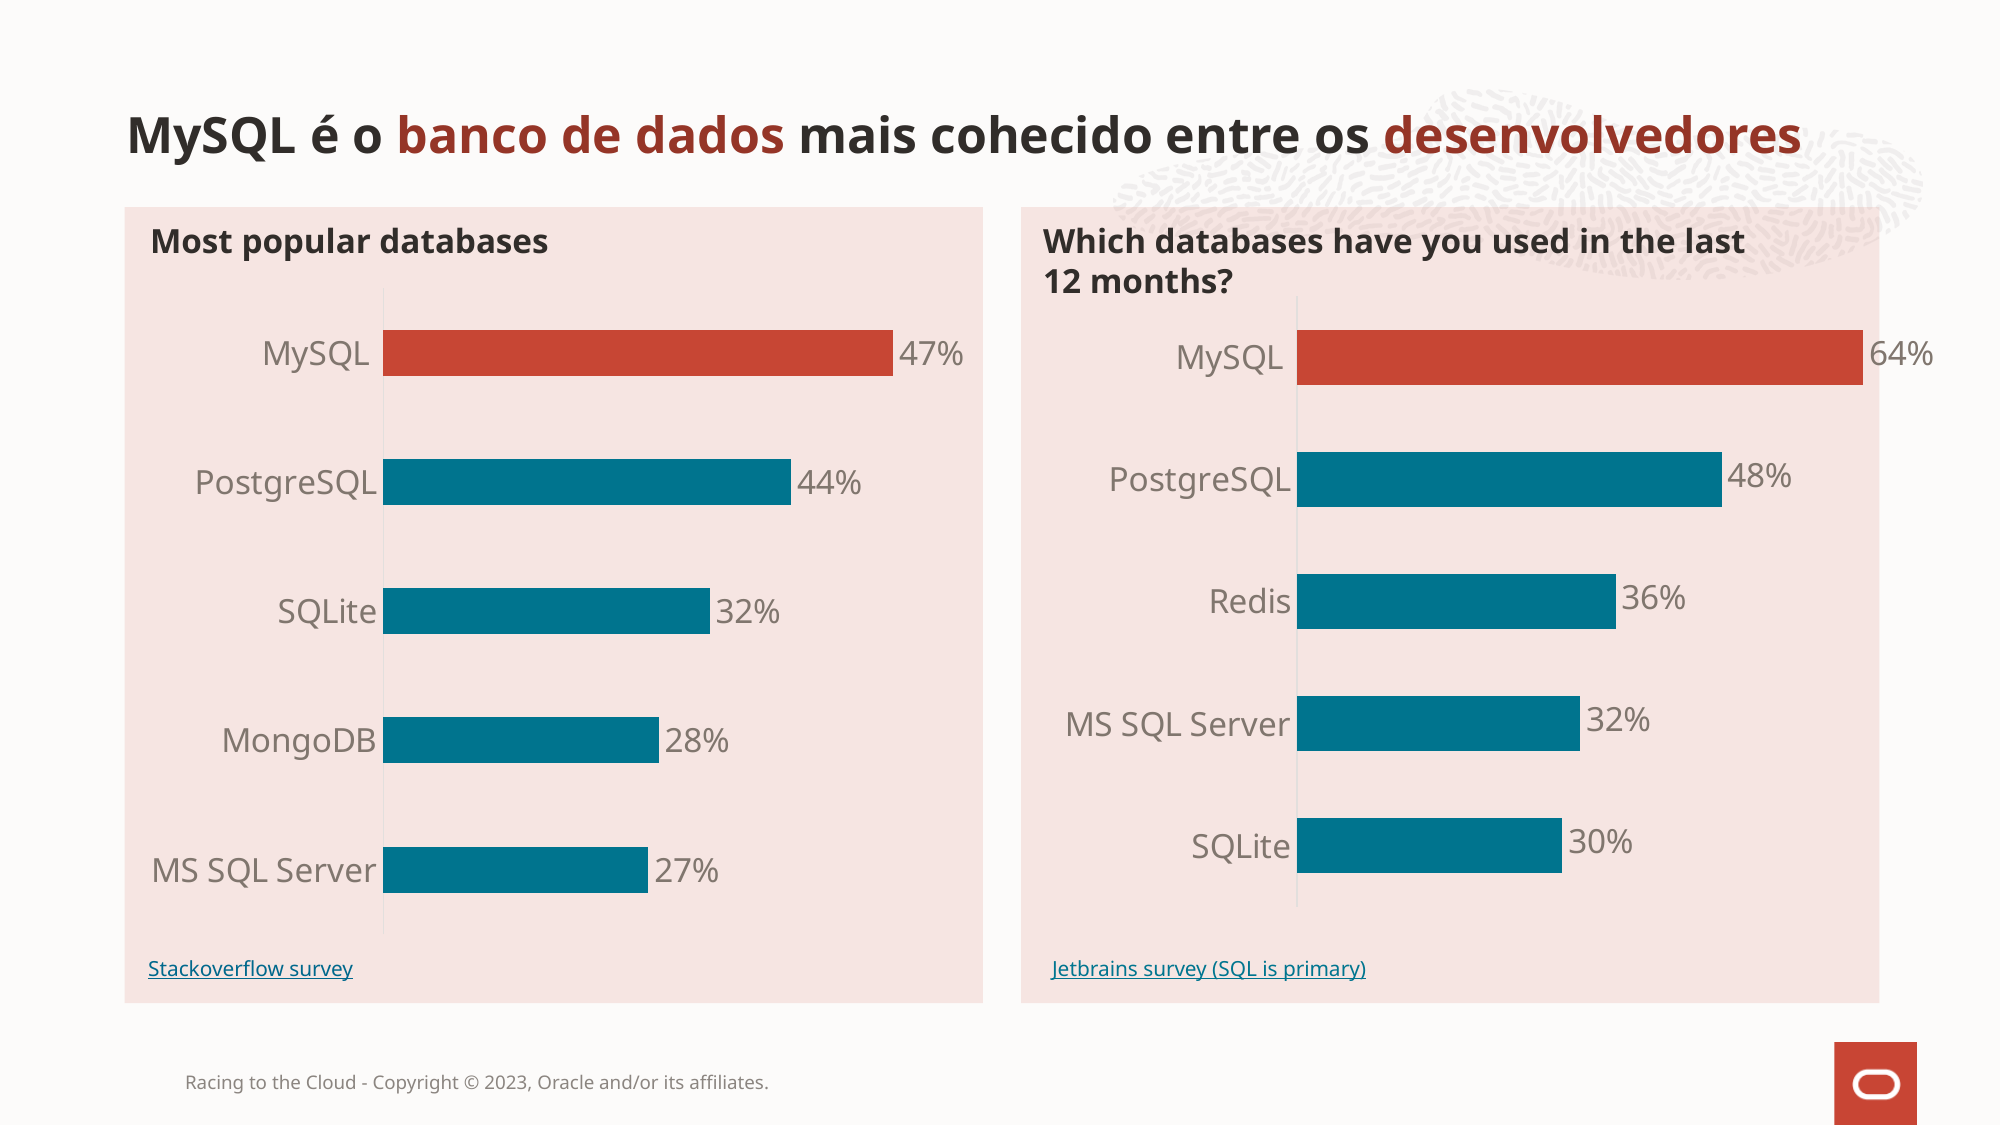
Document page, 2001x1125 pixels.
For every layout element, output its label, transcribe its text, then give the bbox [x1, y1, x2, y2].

text_box Jetbrains survey (SQL is primary) [1037, 947, 1568, 991]
picture [1100, 44, 1934, 212]
text_box Stackoverflow survey [133, 948, 944, 991]
chart [133, 274, 2000, 948]
text_box [1021, 207, 1880, 212]
text_box Most popular databases [127, 212, 1017, 268]
footer Racing to the Cloud - Copyright © 2023, Oracle and/or its affiliates. [185, 1053, 1128, 1114]
title MySQL é o banco de dados mais cohecido entre os desenvolvedores [126, 29, 1877, 165]
text_box [1021, 927, 1880, 1004]
text_box [124, 207, 984, 1004]
text_box Which databases have you used in the last 12 months? [1020, 212, 1948, 274]
